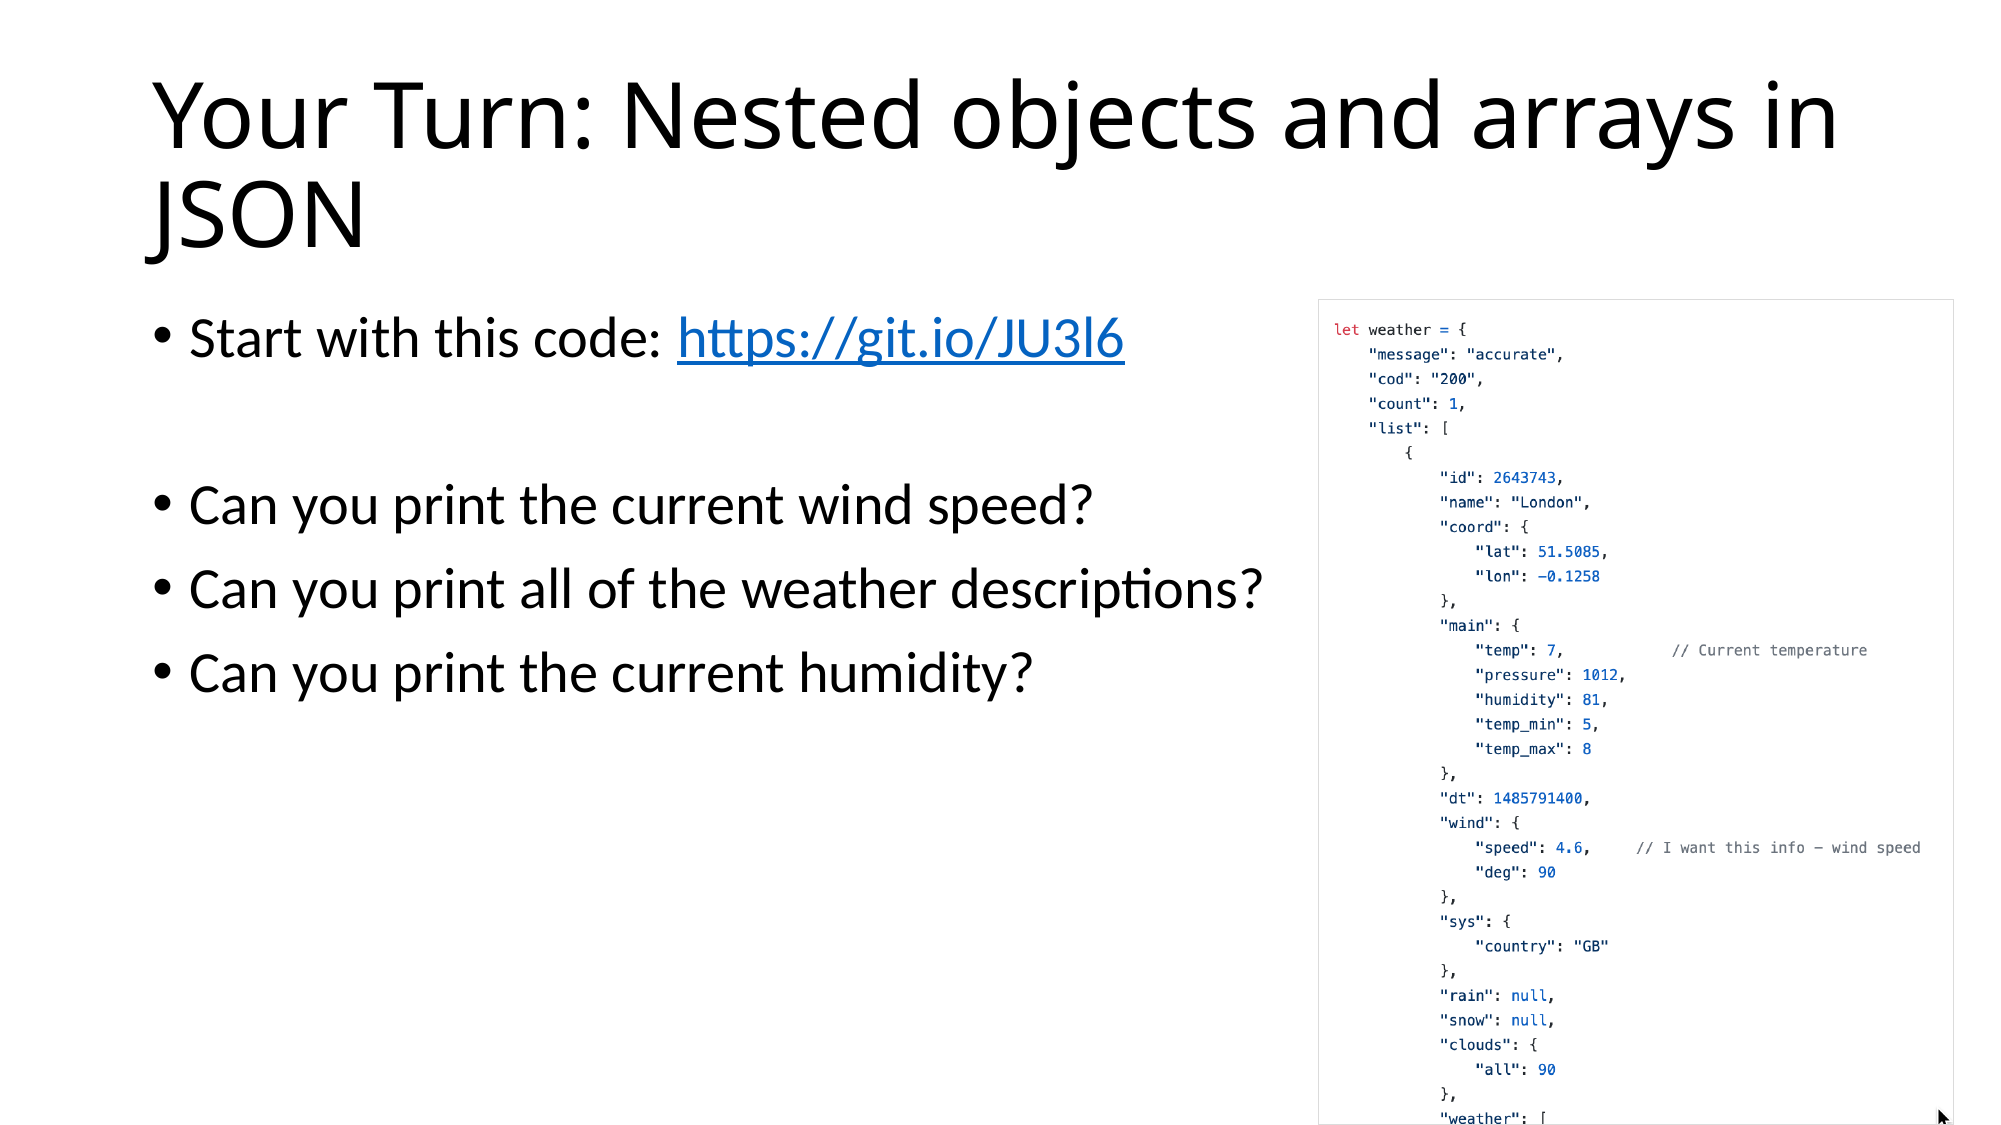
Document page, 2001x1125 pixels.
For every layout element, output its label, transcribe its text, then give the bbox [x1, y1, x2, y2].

list Start with this code: https://git.io/JU3l6 Can you print the current wind speed? Can you print all of the weather descriptions? Can you print the current humidity? [137, 299, 1318, 1014]
title Your Turn: Nested objects and arrays in JSON [137, 59, 1863, 278]
picture [1318, 299, 1954, 1125]
